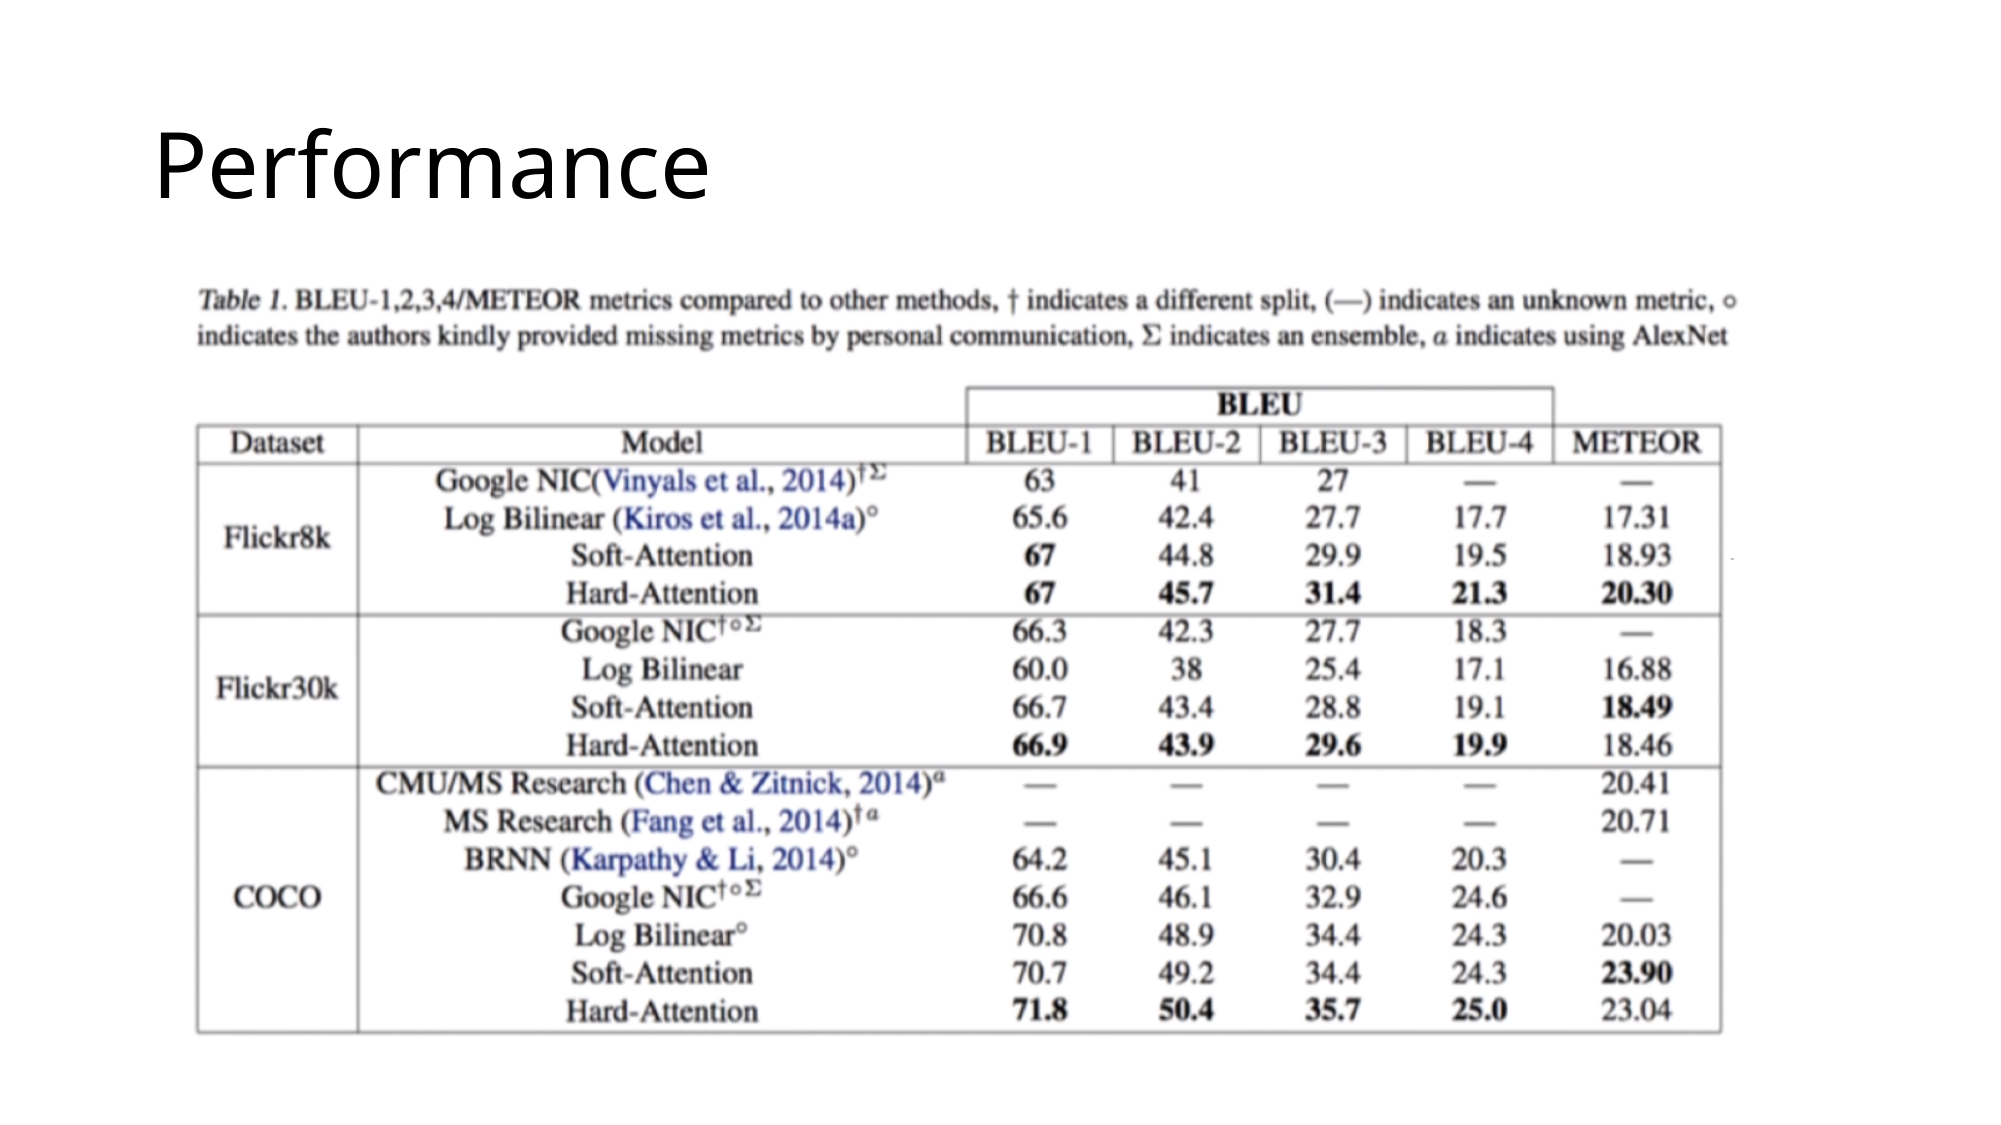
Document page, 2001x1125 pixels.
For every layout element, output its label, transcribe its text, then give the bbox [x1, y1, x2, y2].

title Performance [137, 59, 1863, 278]
picture [176, 277, 1751, 1053]
